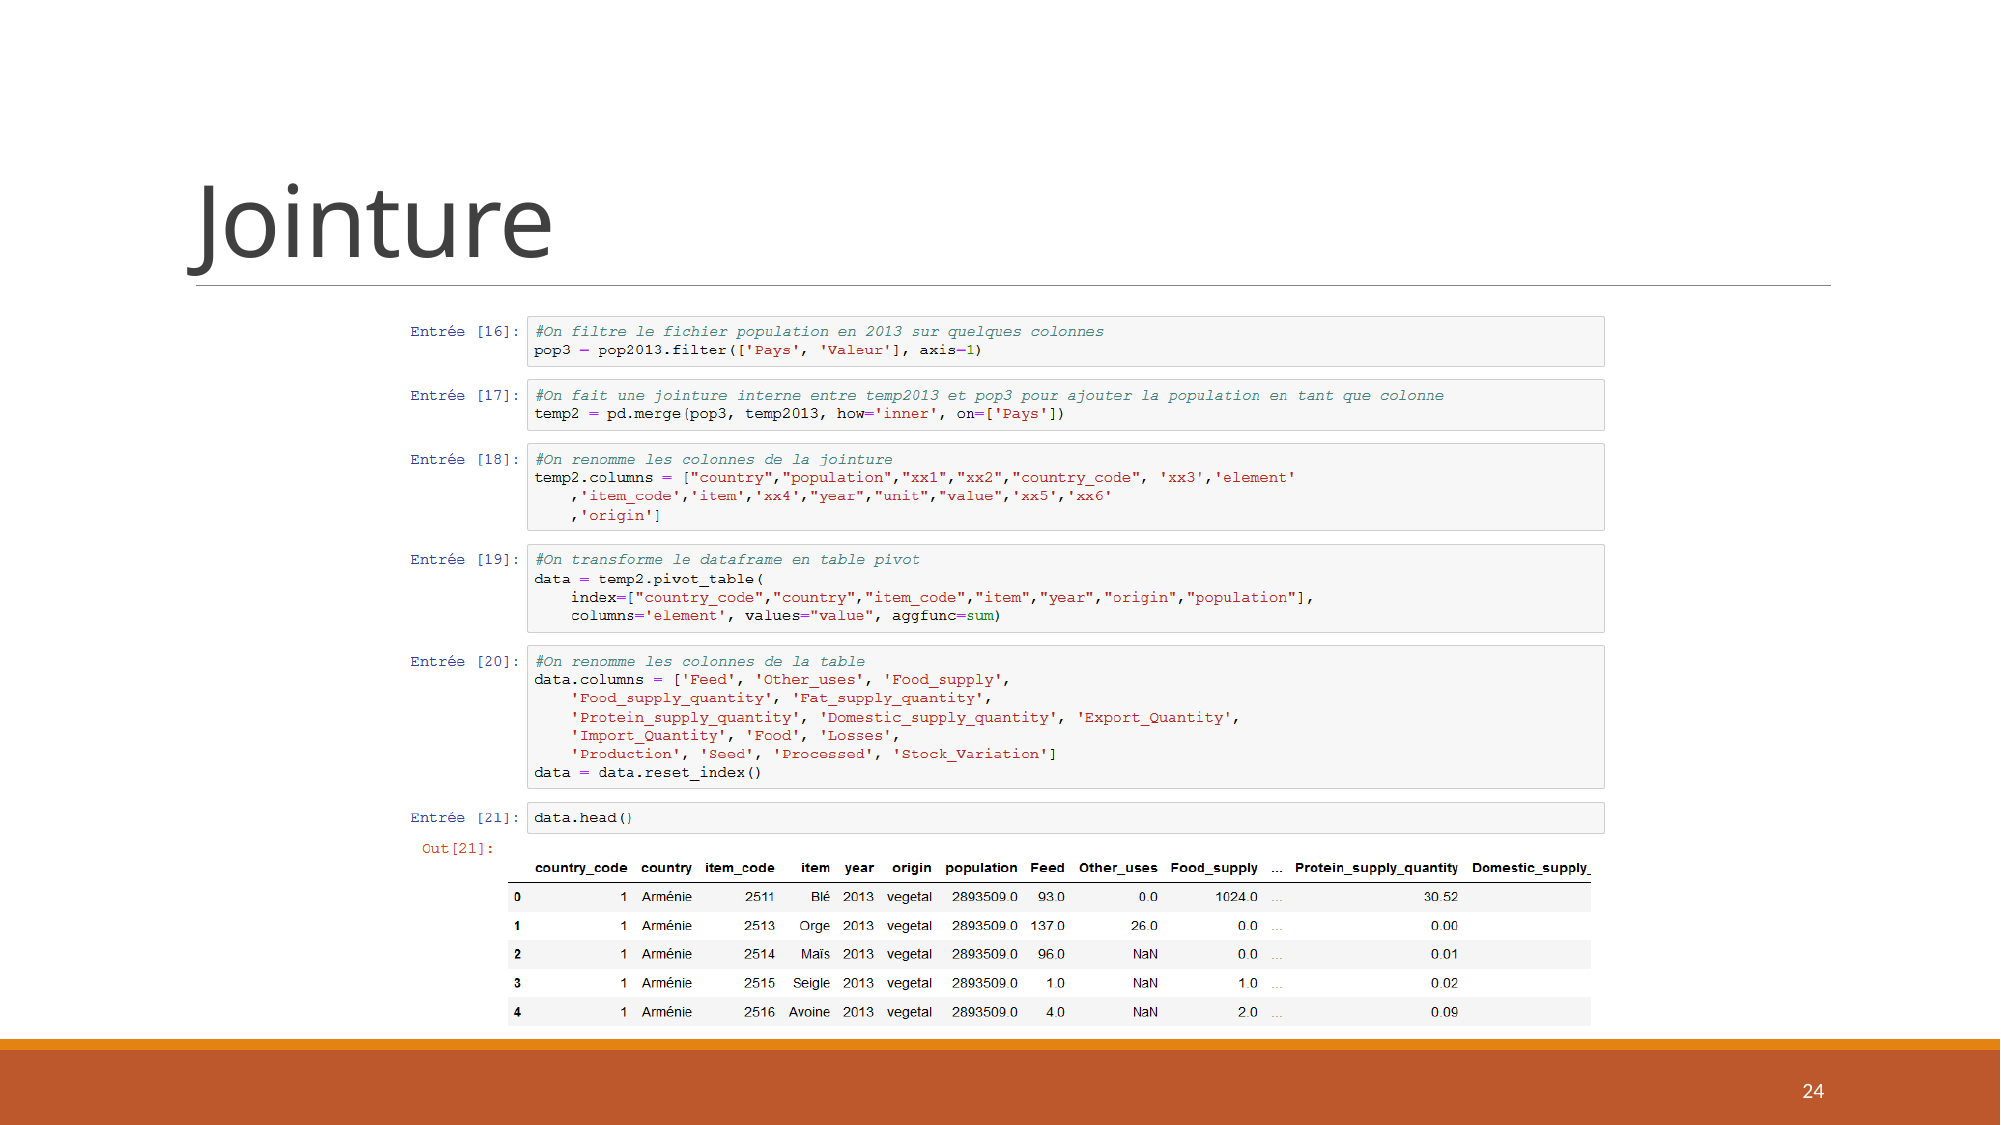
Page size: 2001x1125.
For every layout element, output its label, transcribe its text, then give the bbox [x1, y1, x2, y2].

title Jointure [180, 47, 1830, 285]
picture [400, 312, 1610, 1033]
slide_number 24 [1624, 1059, 1840, 1120]
